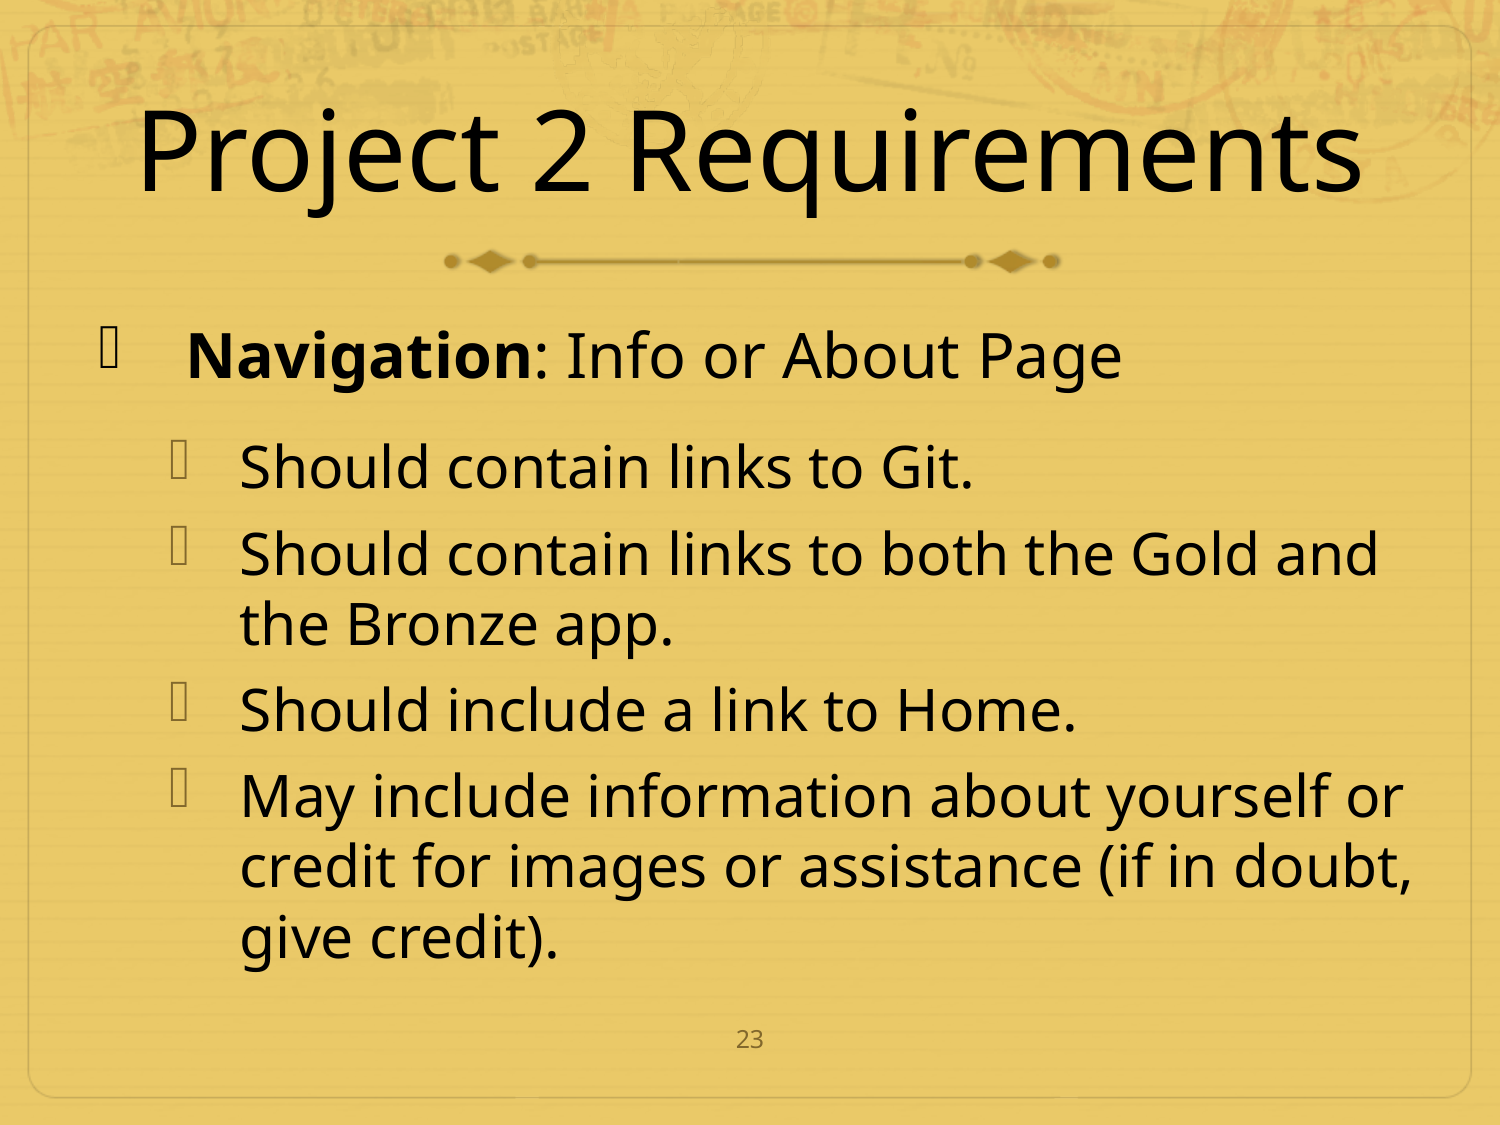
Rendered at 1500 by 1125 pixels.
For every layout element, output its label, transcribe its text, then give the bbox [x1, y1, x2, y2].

title Project 2 Requirements [75, 53, 1425, 241]
picture [0, 0, 1500, 1125]
list Navigation: Info or About Page Should contain links to Git. Should contain links to both the Gold and the Bronze app. Should include a link to Home. May include information about yourself or credit for images or assistance (if in doubt, give credit). [83, 308, 1495, 980]
slide_number 23 [663, 1010, 837, 1071]
